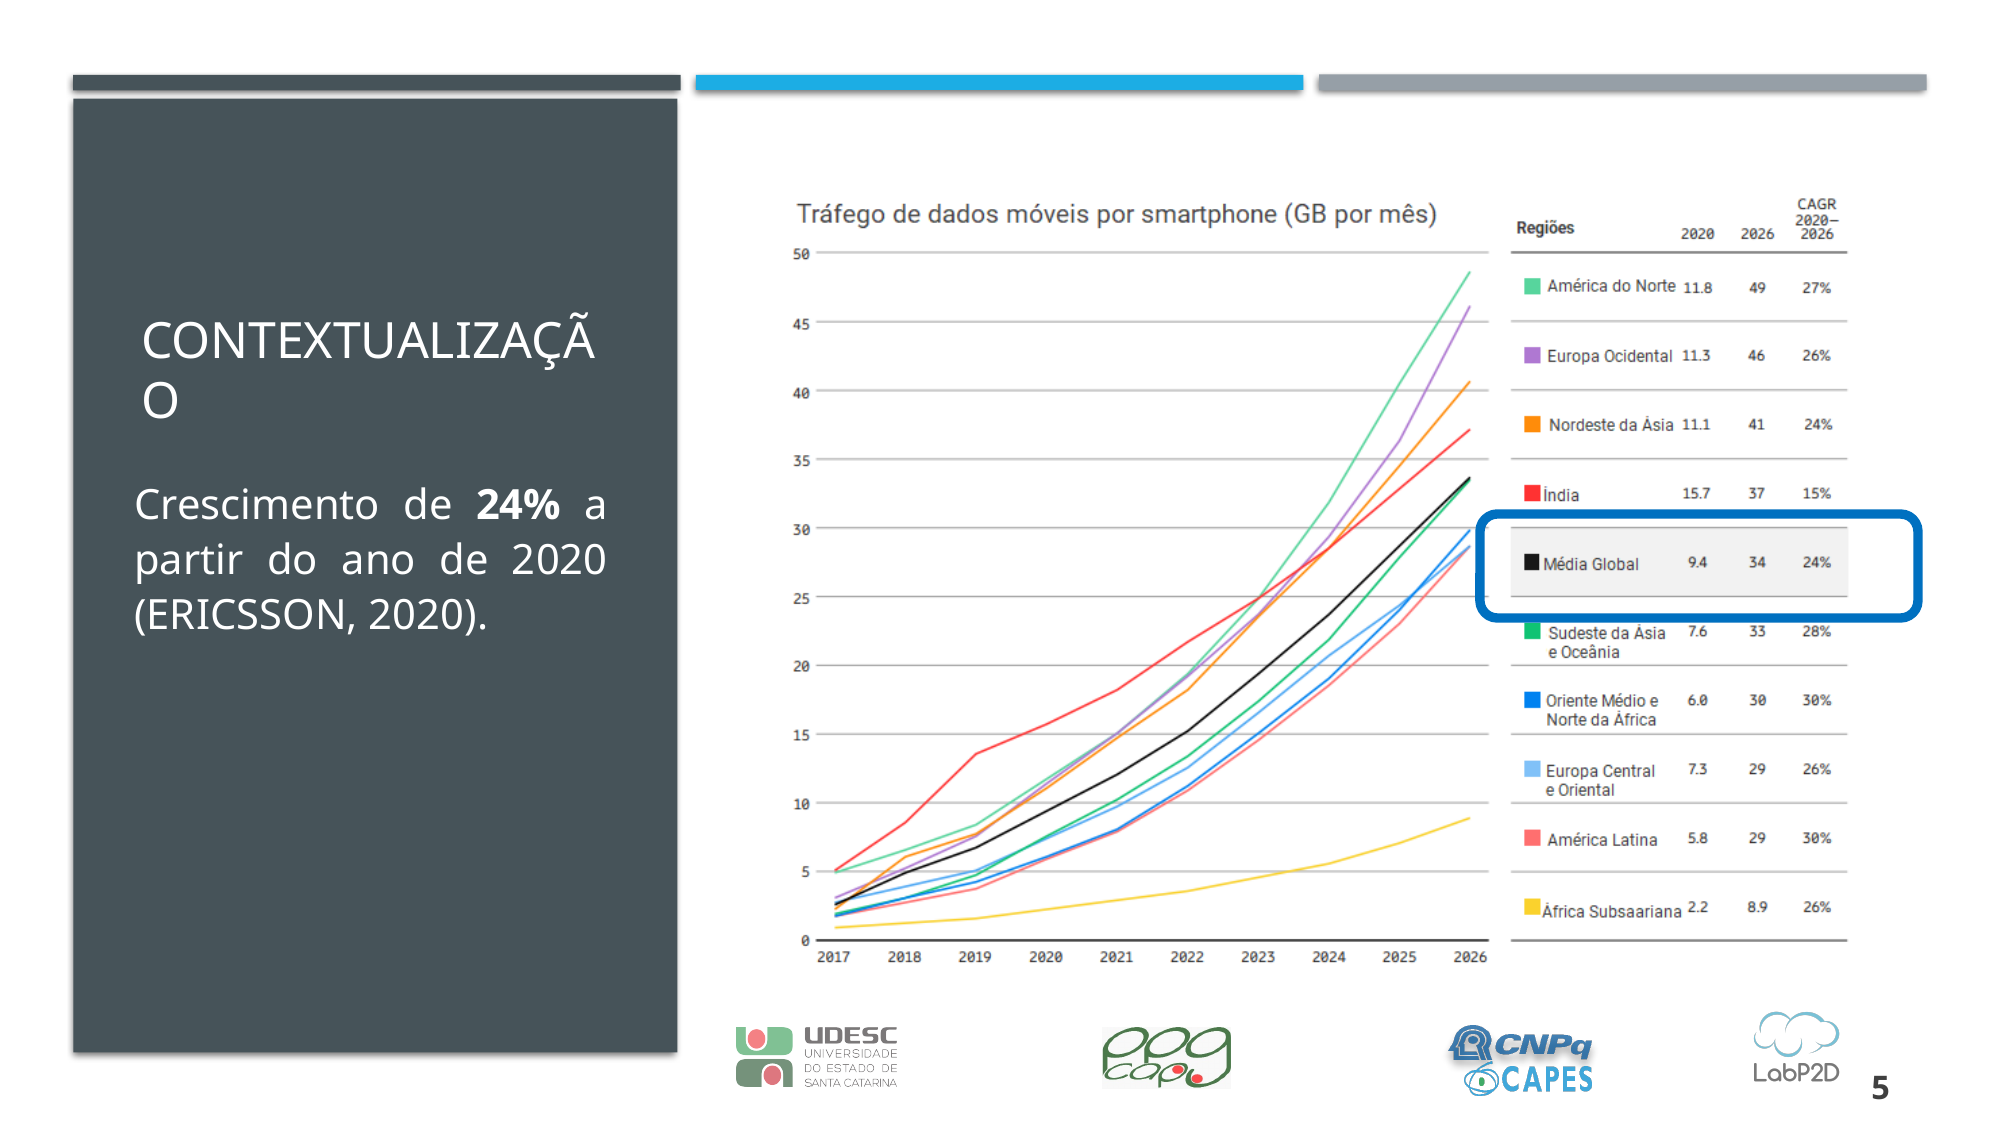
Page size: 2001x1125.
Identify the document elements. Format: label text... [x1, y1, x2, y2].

picture [1749, 1007, 1845, 1086]
picture [735, 1026, 898, 1088]
picture [1447, 1024, 1593, 1096]
picture [1102, 1026, 1232, 1090]
picture [748, 181, 1882, 992]
slide_number 5 [1732, 1059, 1905, 1120]
title Contextualização [125, 153, 624, 436]
text_box [1888, 512, 1920, 620]
list Crescimento de 24% a partir do ano de 2020 (ERICSSON, 2020). [119, 465, 624, 1008]
